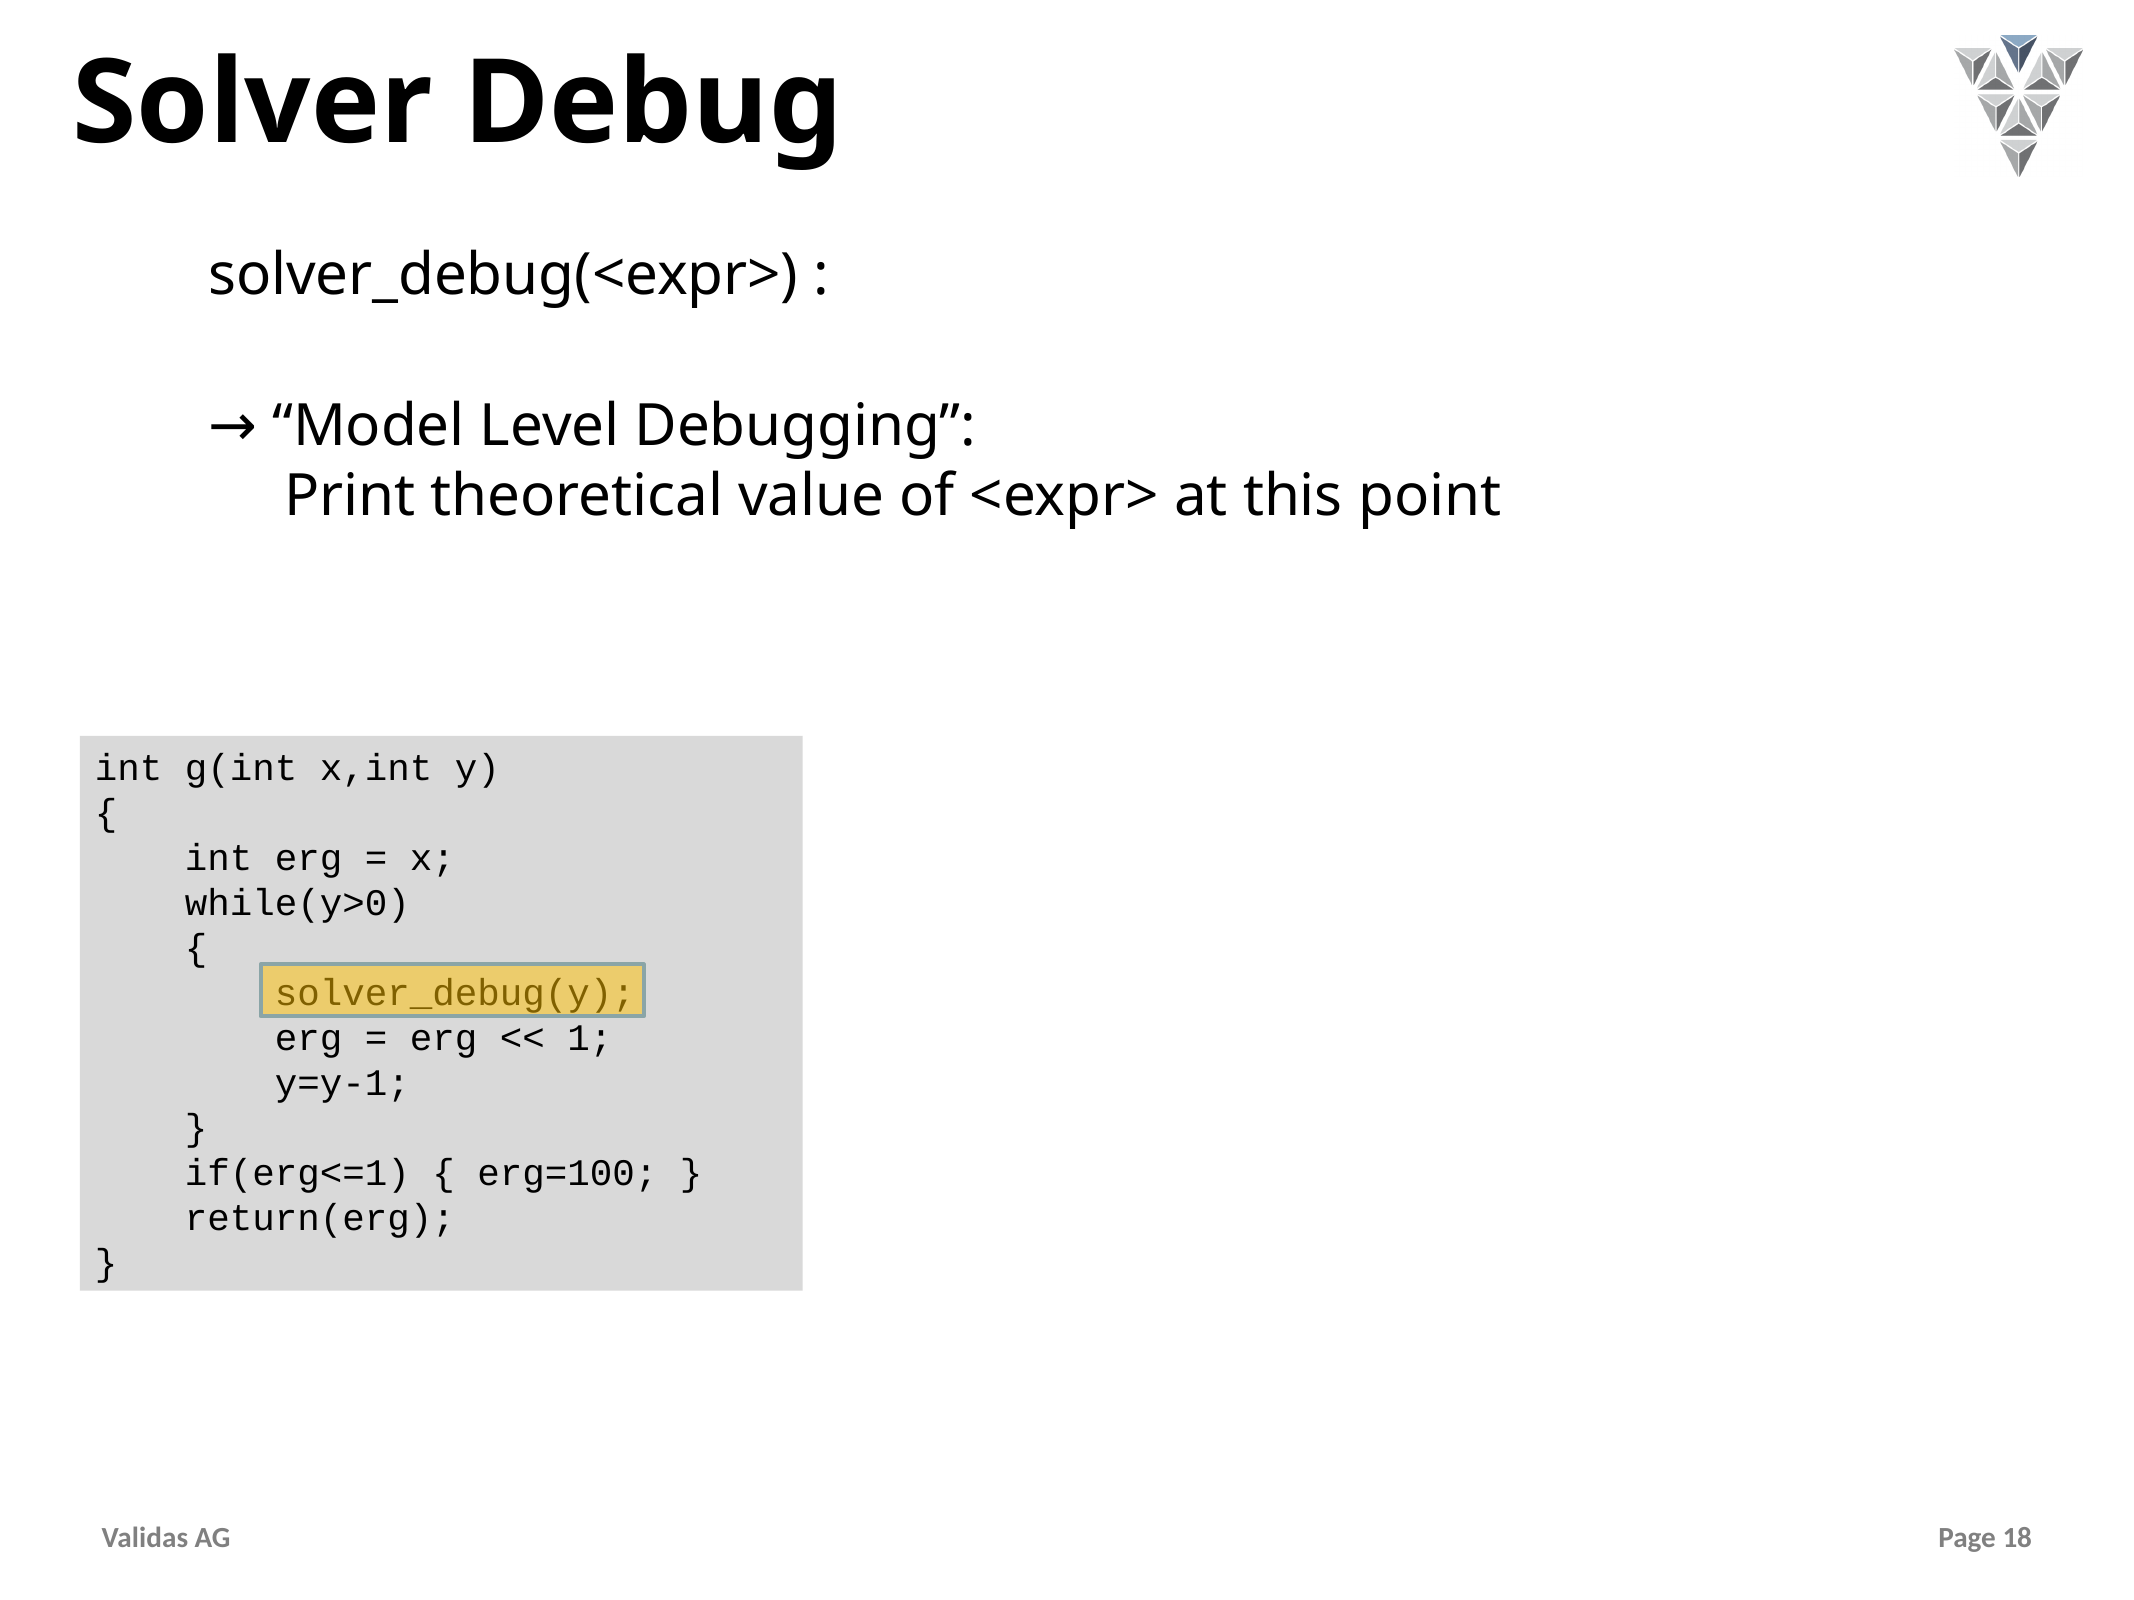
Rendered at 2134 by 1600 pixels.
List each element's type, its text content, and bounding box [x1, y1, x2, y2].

text_box int g(int x,int y) { int erg = x; while(y>0) { solver_debug(y); erg = erg << 1; y=y-1; } if(erg<=1) { erg=100; } return(erg); } [79, 735, 803, 1291]
title Solver Debug [72, 15, 1835, 170]
picture [1954, 35, 2083, 177]
list solver_debug(<expr>) : → “Model Level Debugging”: Print theoretical value of <expr> at this point [80, 225, 2054, 1423]
text_box [259, 962, 646, 1018]
